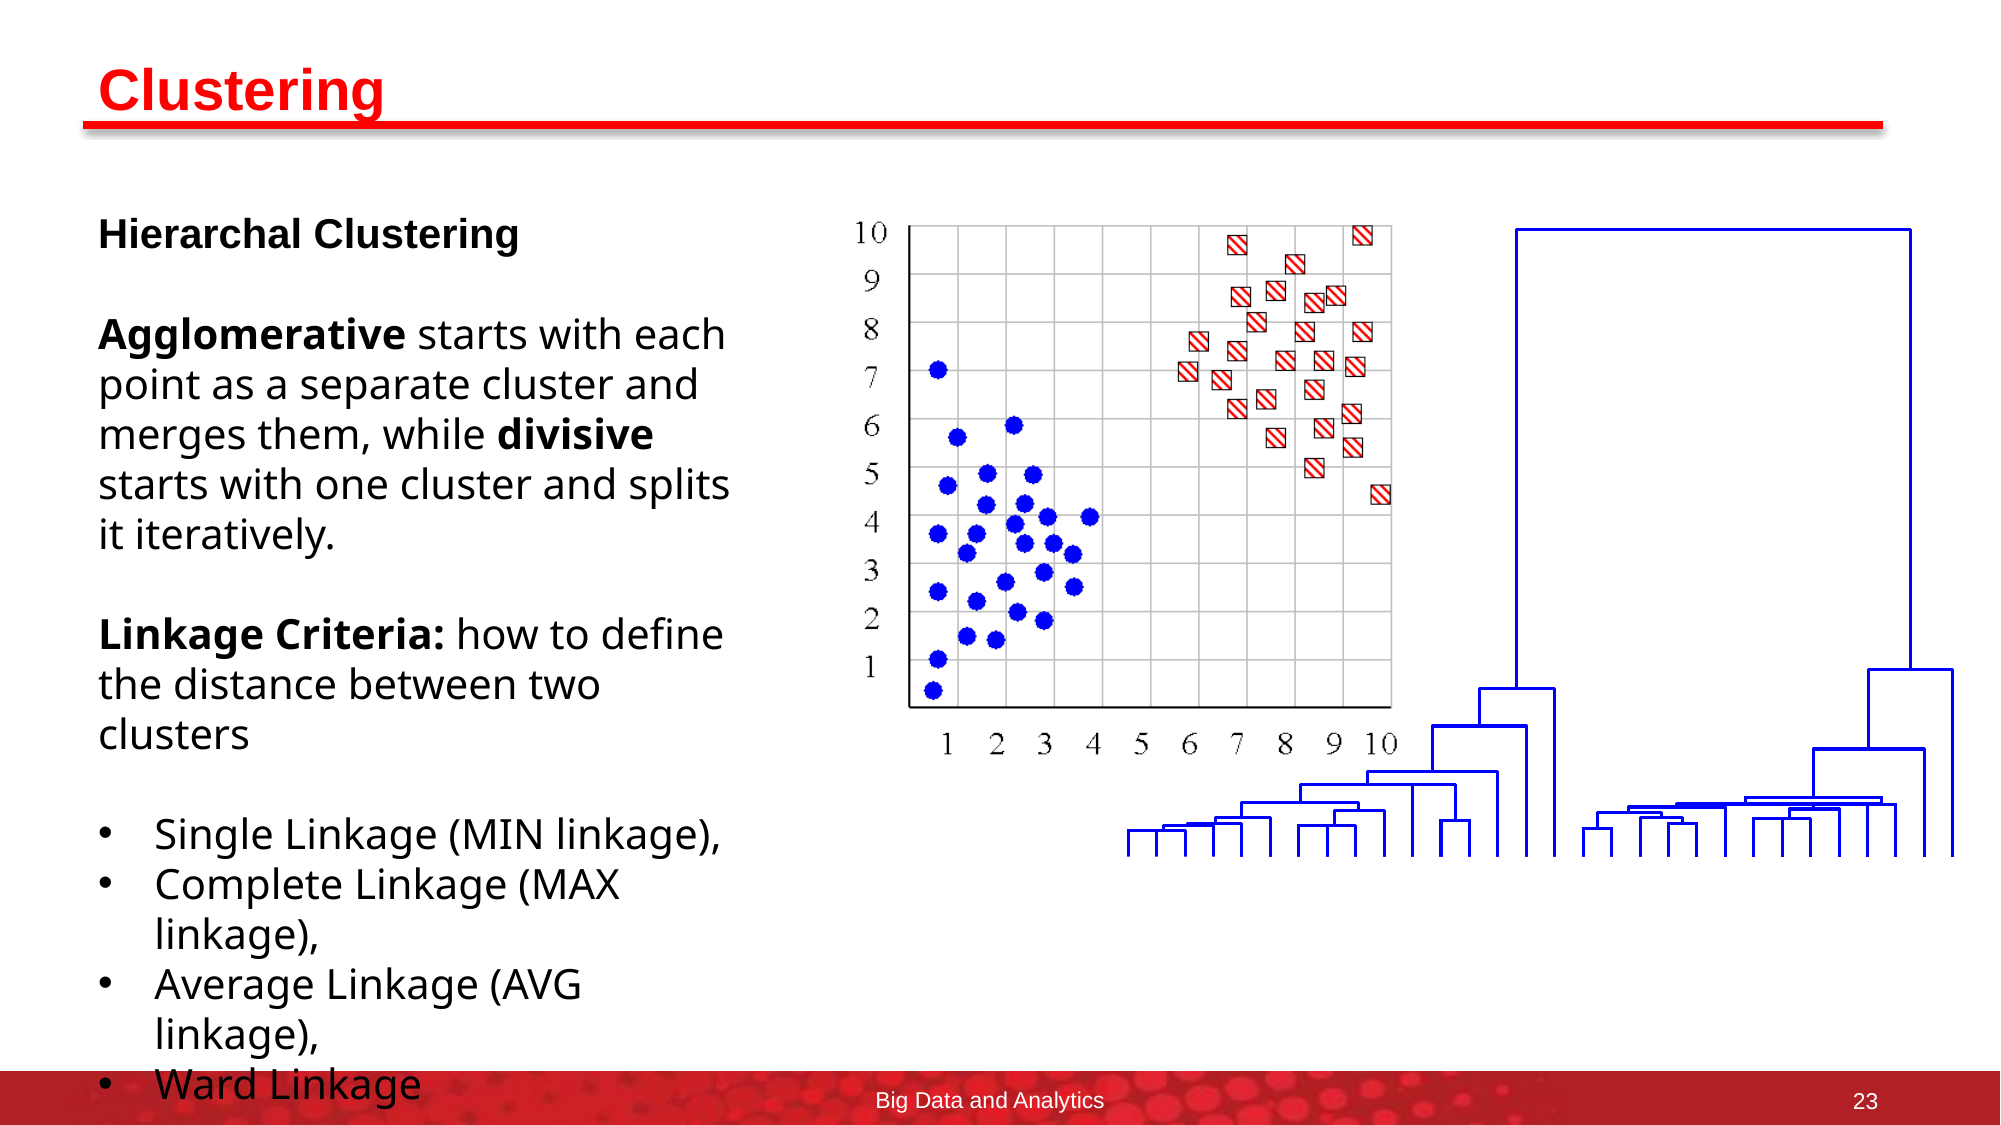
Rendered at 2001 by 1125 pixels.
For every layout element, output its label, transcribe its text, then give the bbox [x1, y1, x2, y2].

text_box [1099, 199, 1982, 863]
title Clustering [83, 45, 1884, 153]
footer Big Data and Analytics [755, 1078, 1410, 1115]
picture [0, 1071, 2000, 1125]
picture [841, 206, 1409, 769]
slide_number 23 [1426, 1079, 1894, 1115]
text_box Hierarchal Clustering Agglomerative starts with each point as a separate cluster and merges them, while divisive starts with one cluster and splits it iteratively. Linkage Criteria: how to define the distance between two clusters Single Linkage (MIN linkage), Complete Linkage (MAX linkage), Average Linkage (AVG linkage), Ward Linkage [83, 199, 755, 1116]
